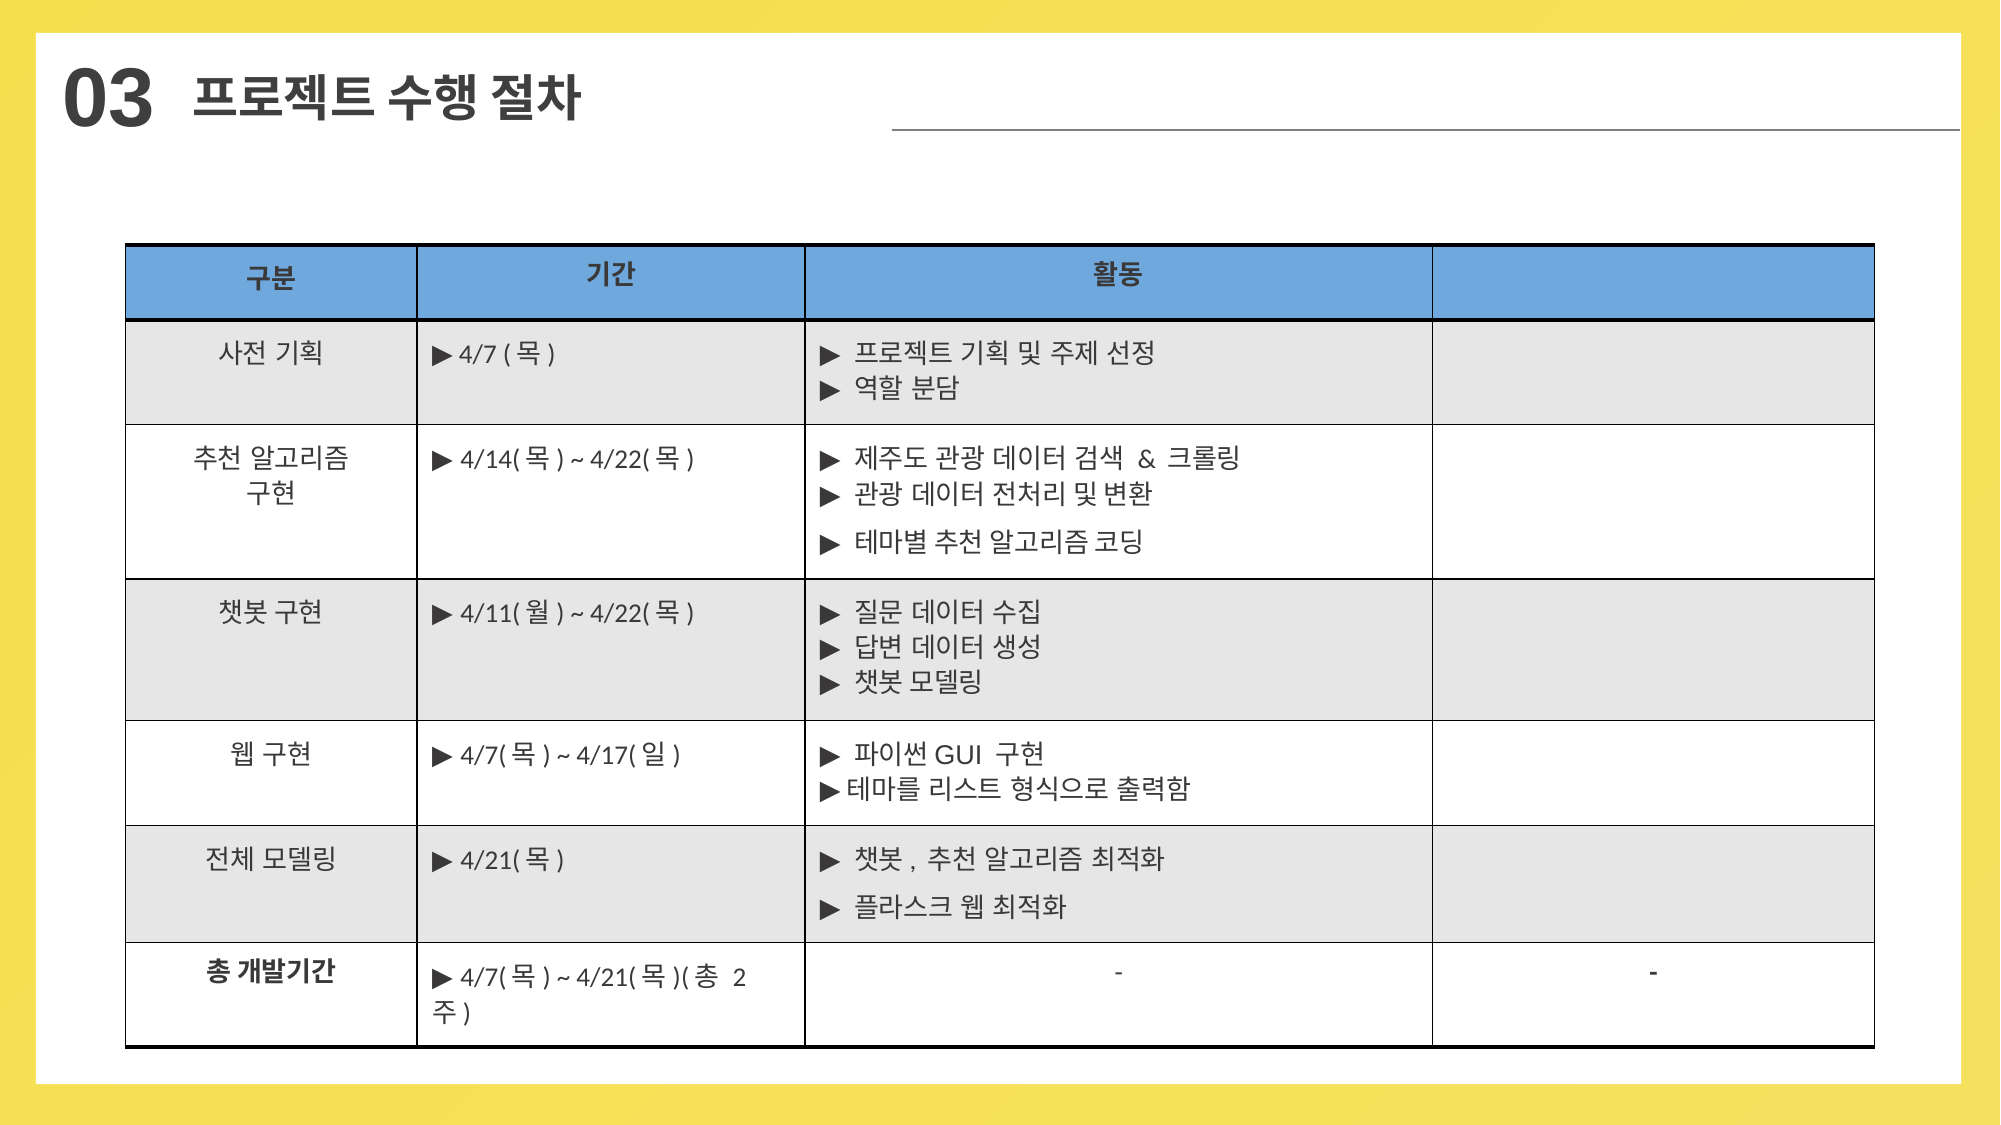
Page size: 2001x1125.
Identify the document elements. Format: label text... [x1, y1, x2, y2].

table_cell 전체 모델링 [126, 826, 416, 942]
table_cell ▶ 4/11(월) ~ 4/22(목) [418, 580, 804, 720]
table_cell ▶ 프로젝트 기획 및 주제 선정 ▶ 역할 분담 [806, 322, 1432, 424]
table_cell ▶ 4/7 (목) [418, 322, 804, 424]
table_cell ▶ 4/7(목) ~ 4/17(일) [418, 721, 804, 825]
table_cell [1433, 721, 1874, 825]
table_cell - [806, 943, 1432, 1045]
table_cell [1433, 826, 1874, 942]
text_box [35, 32, 1962, 1085]
table_cell 웹 구현 [126, 721, 416, 825]
table_cell ▶ 챗봇, 추천 알고리즘 최적화 ▶ 플라스크 웹 최적화 [806, 826, 1432, 942]
table_cell ▶ 파이썬GUI 구현 ▶테마를 리스트 형식으로 출력함 [806, 721, 1432, 825]
table_cell ▶ 4/7(목) ~ 4/21(목)(총 2주) [418, 943, 804, 1045]
text_box 프로젝트 수행 절차 [178, 58, 804, 134]
table_cell ▶ 질문 데이터 수집 ▶ 답변 데이터 생성 ▶ 챗봇 모델링 [806, 580, 1432, 720]
text_box 03 [47, 35, 178, 142]
table_cell ▶ 4/14(목) ~ 4/22(목) [418, 425, 804, 578]
table_header 구분 [126, 247, 416, 318]
table_cell [1433, 580, 1874, 720]
table_cell 사전 기획 [126, 322, 416, 424]
table_header 기간 [418, 247, 804, 318]
table_cell 추천 알고리즘 구현 [126, 425, 416, 578]
table_cell 총 개발기간 [126, 943, 416, 1045]
table_cell ▶ 제주도 관광 데이터 검색 & 크롤링 ▶ 관광 데이터 전처리 및 변환 ▶ 테마별 추천 알고리즘 코딩 [806, 425, 1432, 578]
table_cell 챗봇 구현 [126, 580, 416, 720]
table_cell [1433, 425, 1874, 578]
table_cell ▶ 4/21(목) [418, 826, 804, 942]
table_cell [1433, 322, 1874, 424]
table_cell - [1433, 943, 1874, 1045]
table_header [1433, 247, 1874, 318]
table_header 활동 [806, 247, 1432, 318]
